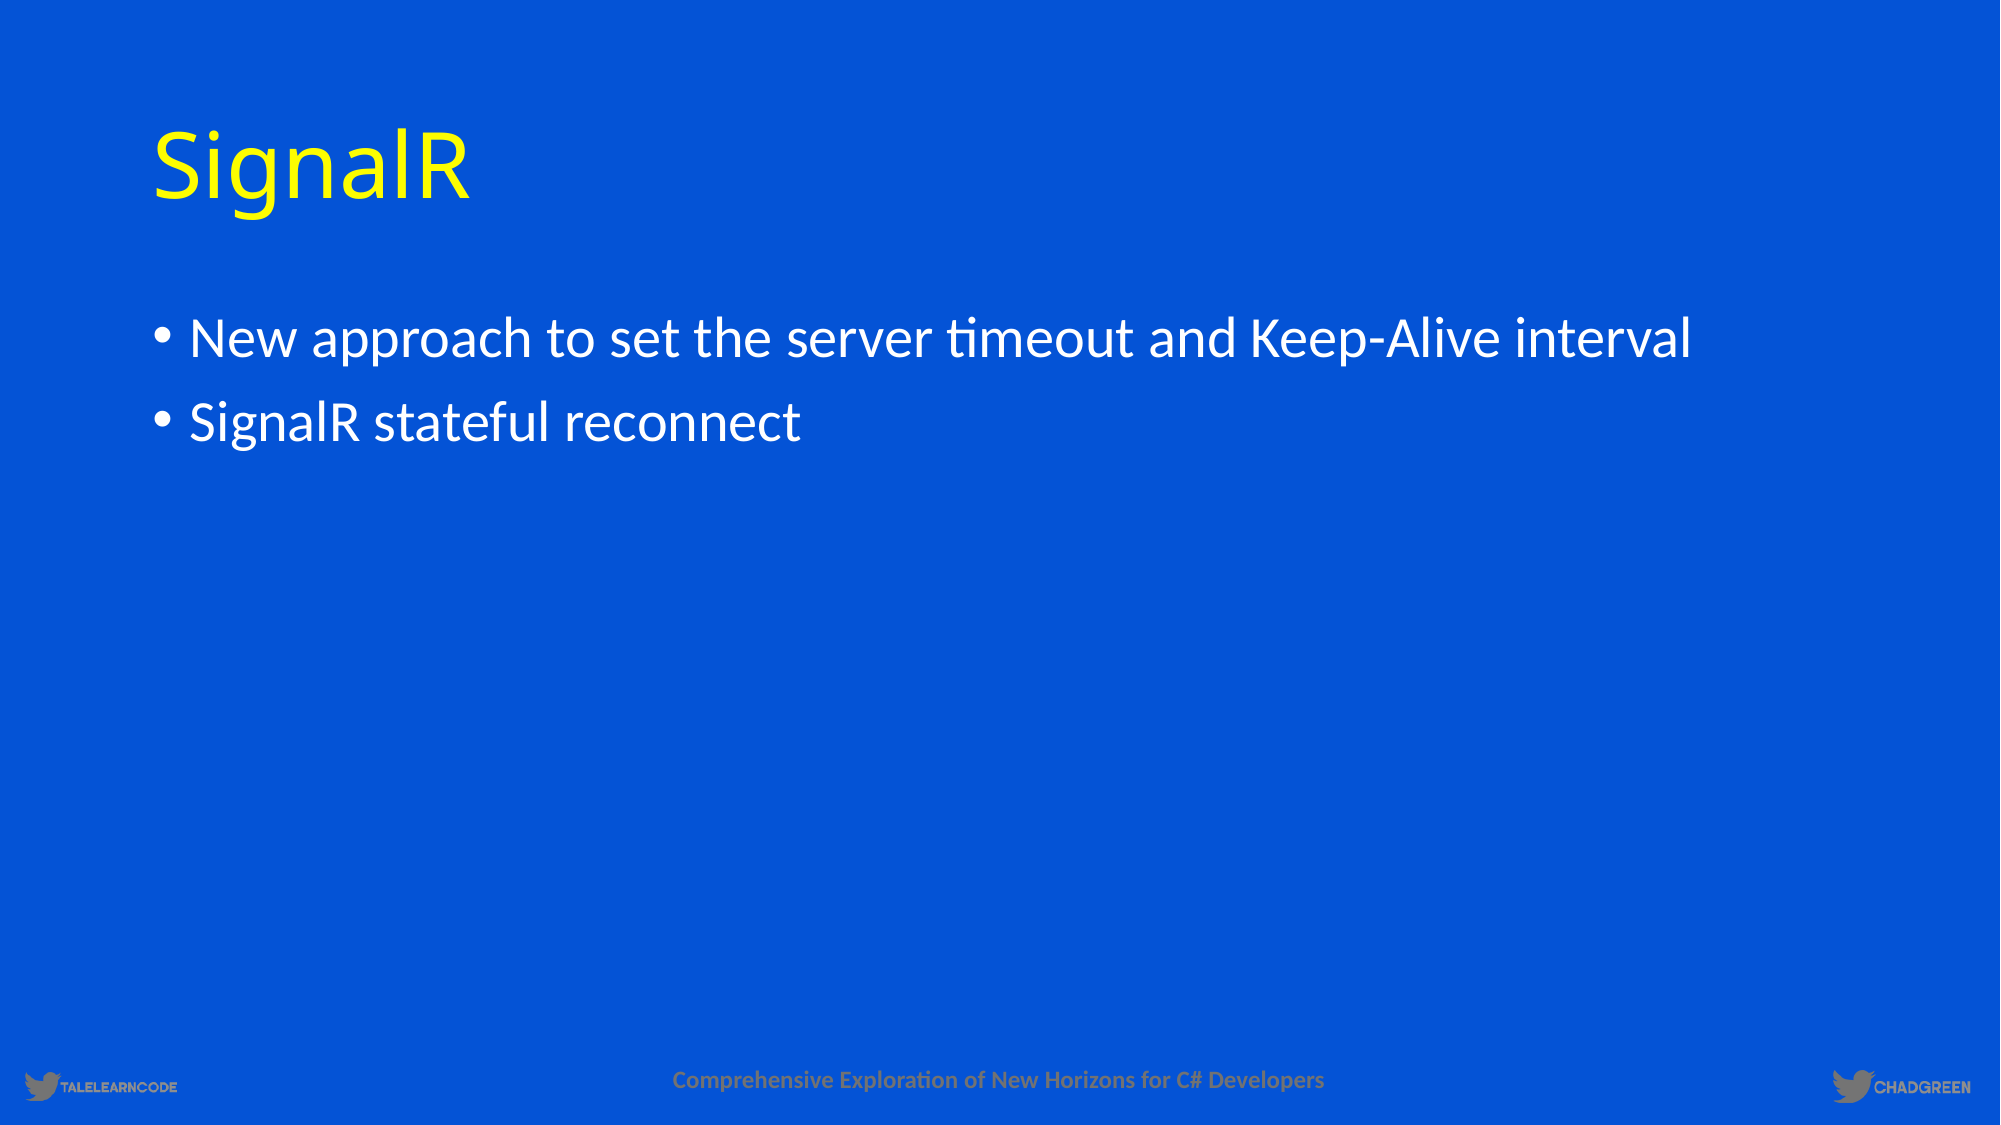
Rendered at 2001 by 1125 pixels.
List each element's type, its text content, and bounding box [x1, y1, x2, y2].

list New approach to set the server timeout and Keep-Alive interval SignalR stateful reconnect [137, 299, 1863, 1014]
title SignalR [137, 59, 1863, 278]
